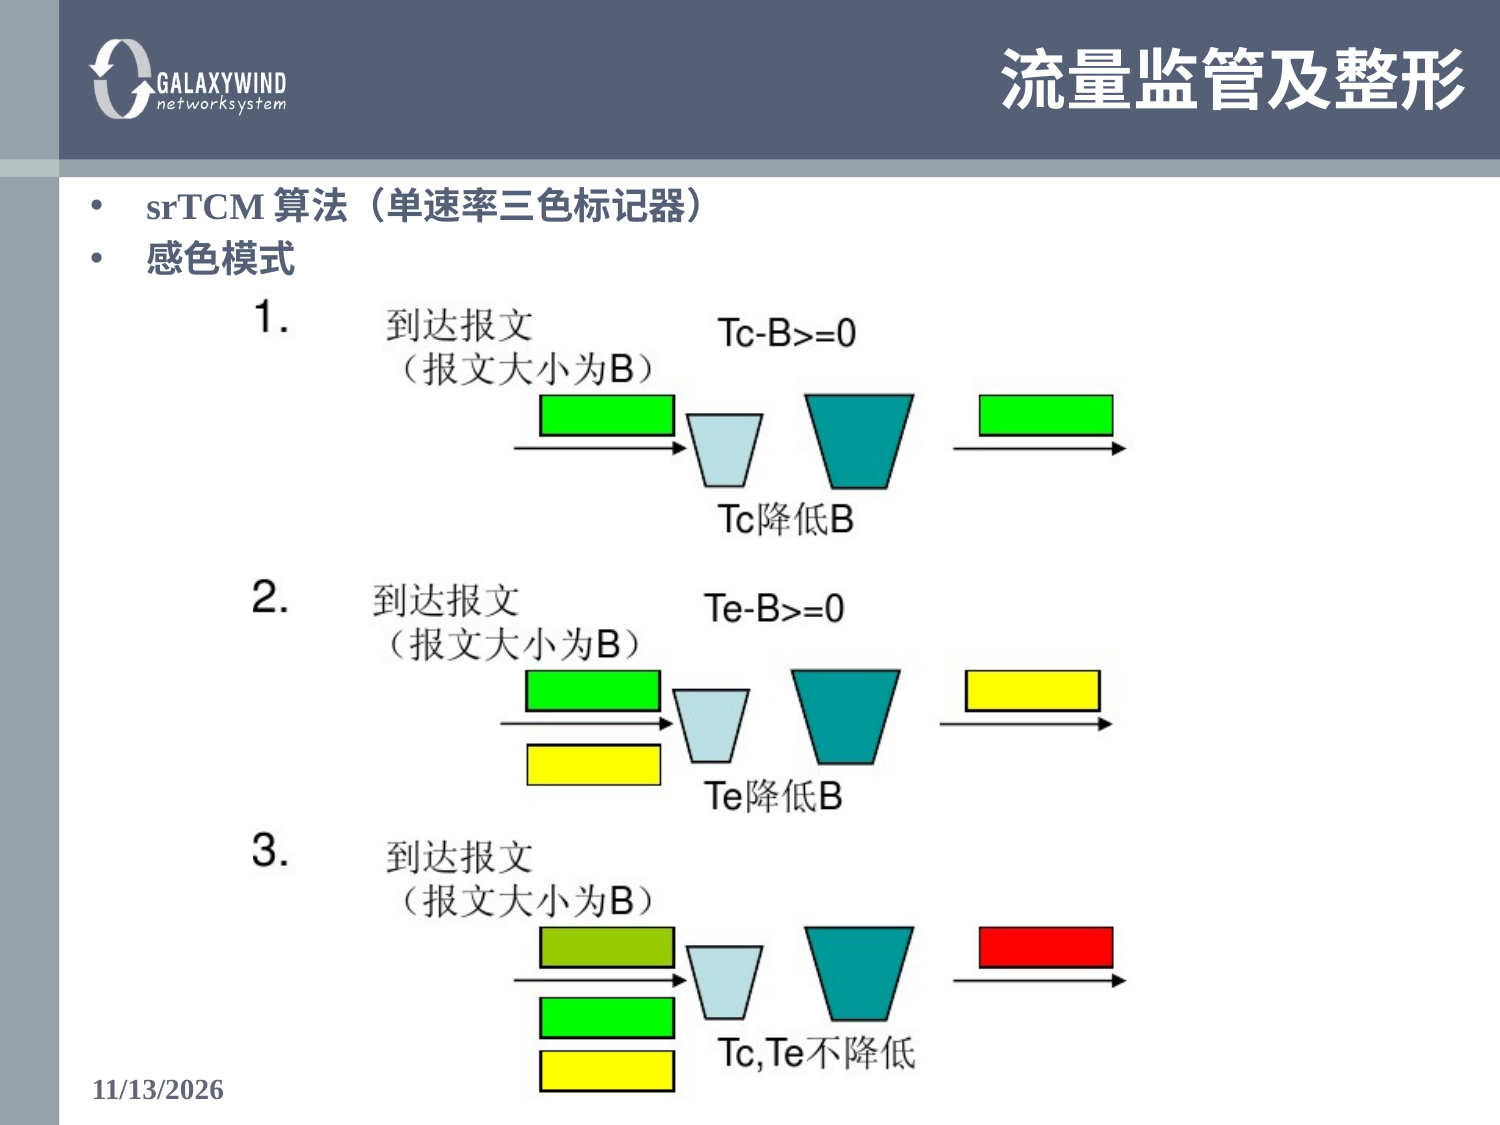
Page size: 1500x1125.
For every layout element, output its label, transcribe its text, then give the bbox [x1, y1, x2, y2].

text_box srTCM算法（单速率三色标记器） 感色模式 [75, 174, 1463, 1043]
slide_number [76, 1070, 253, 1107]
picture [253, 290, 1142, 1099]
title 流量监管及整形 [324, 18, 1483, 138]
picture [88, 37, 289, 120]
